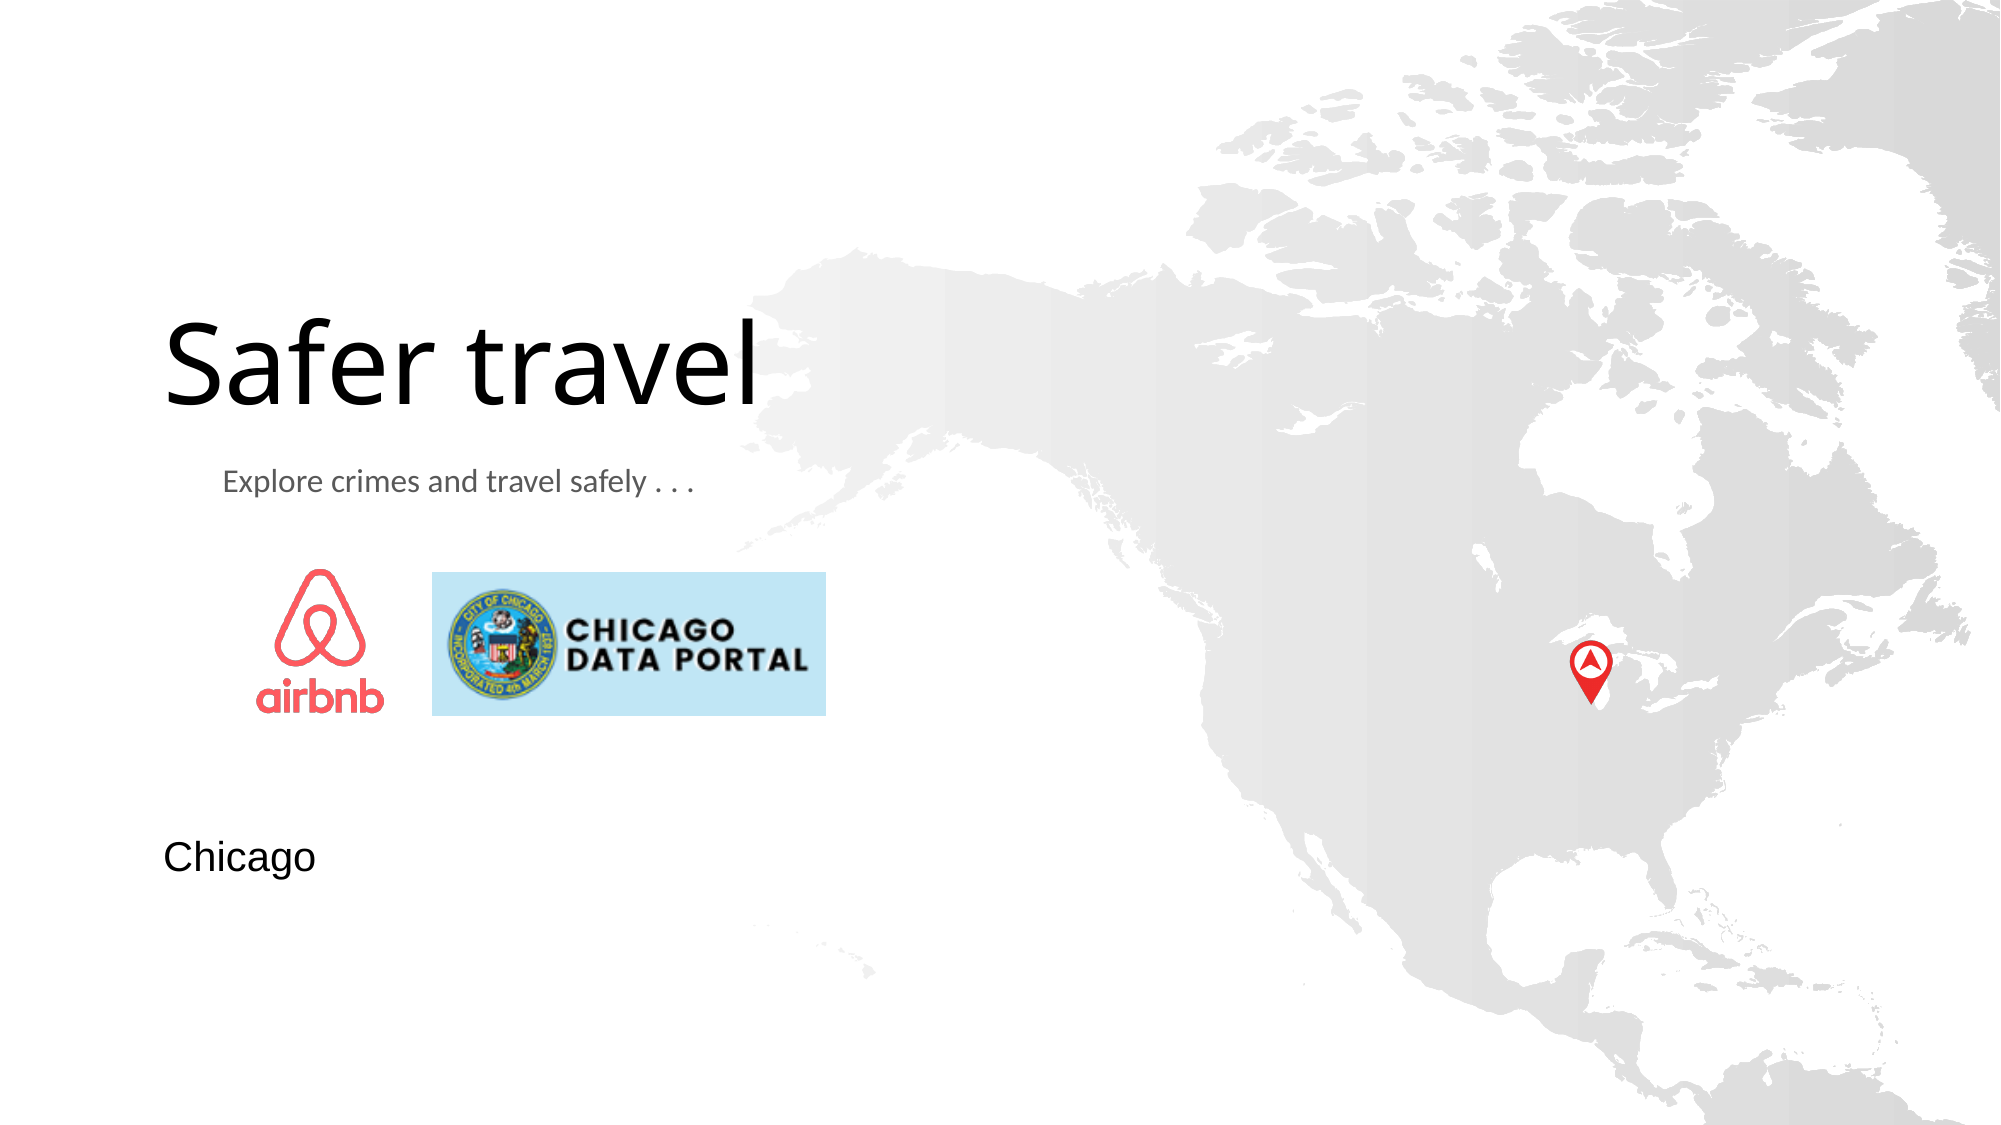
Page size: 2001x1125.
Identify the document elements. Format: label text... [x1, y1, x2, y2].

title Safer travel [148, 299, 1749, 800]
picture [1555, 633, 1627, 712]
subtitle Chicago [148, 822, 1437, 1011]
picture [432, 572, 826, 716]
picture [229, 549, 411, 732]
